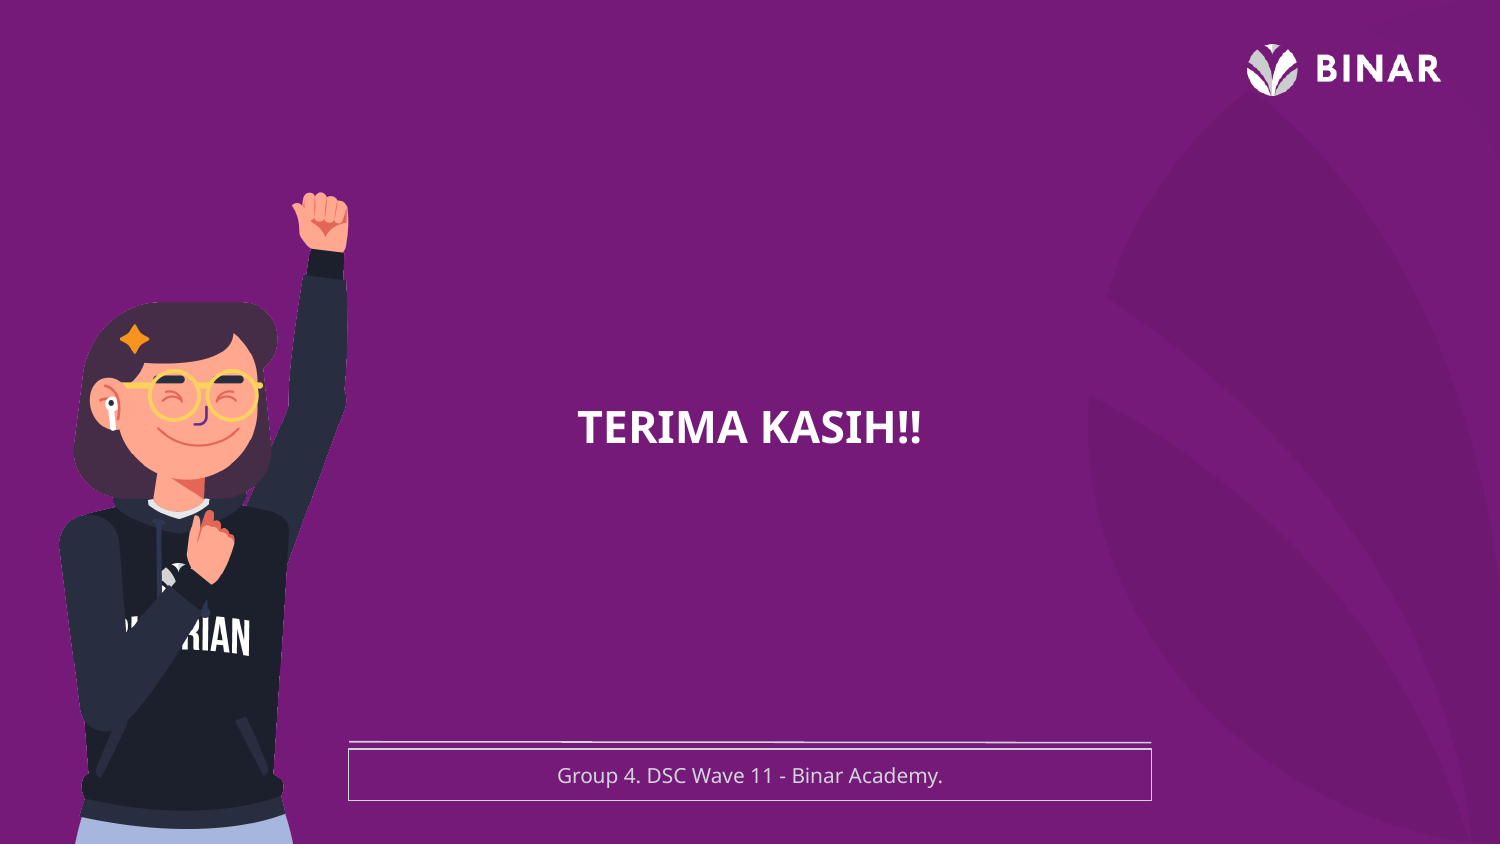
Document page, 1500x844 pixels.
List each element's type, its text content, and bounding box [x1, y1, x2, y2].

text_box TERIMA KASIH!! [667, 167, 1381, 676]
picture [0, 0, 1500, 844]
title Group 4. DSC Wave 11 - Binar Academy. [667, 749, 1152, 801]
